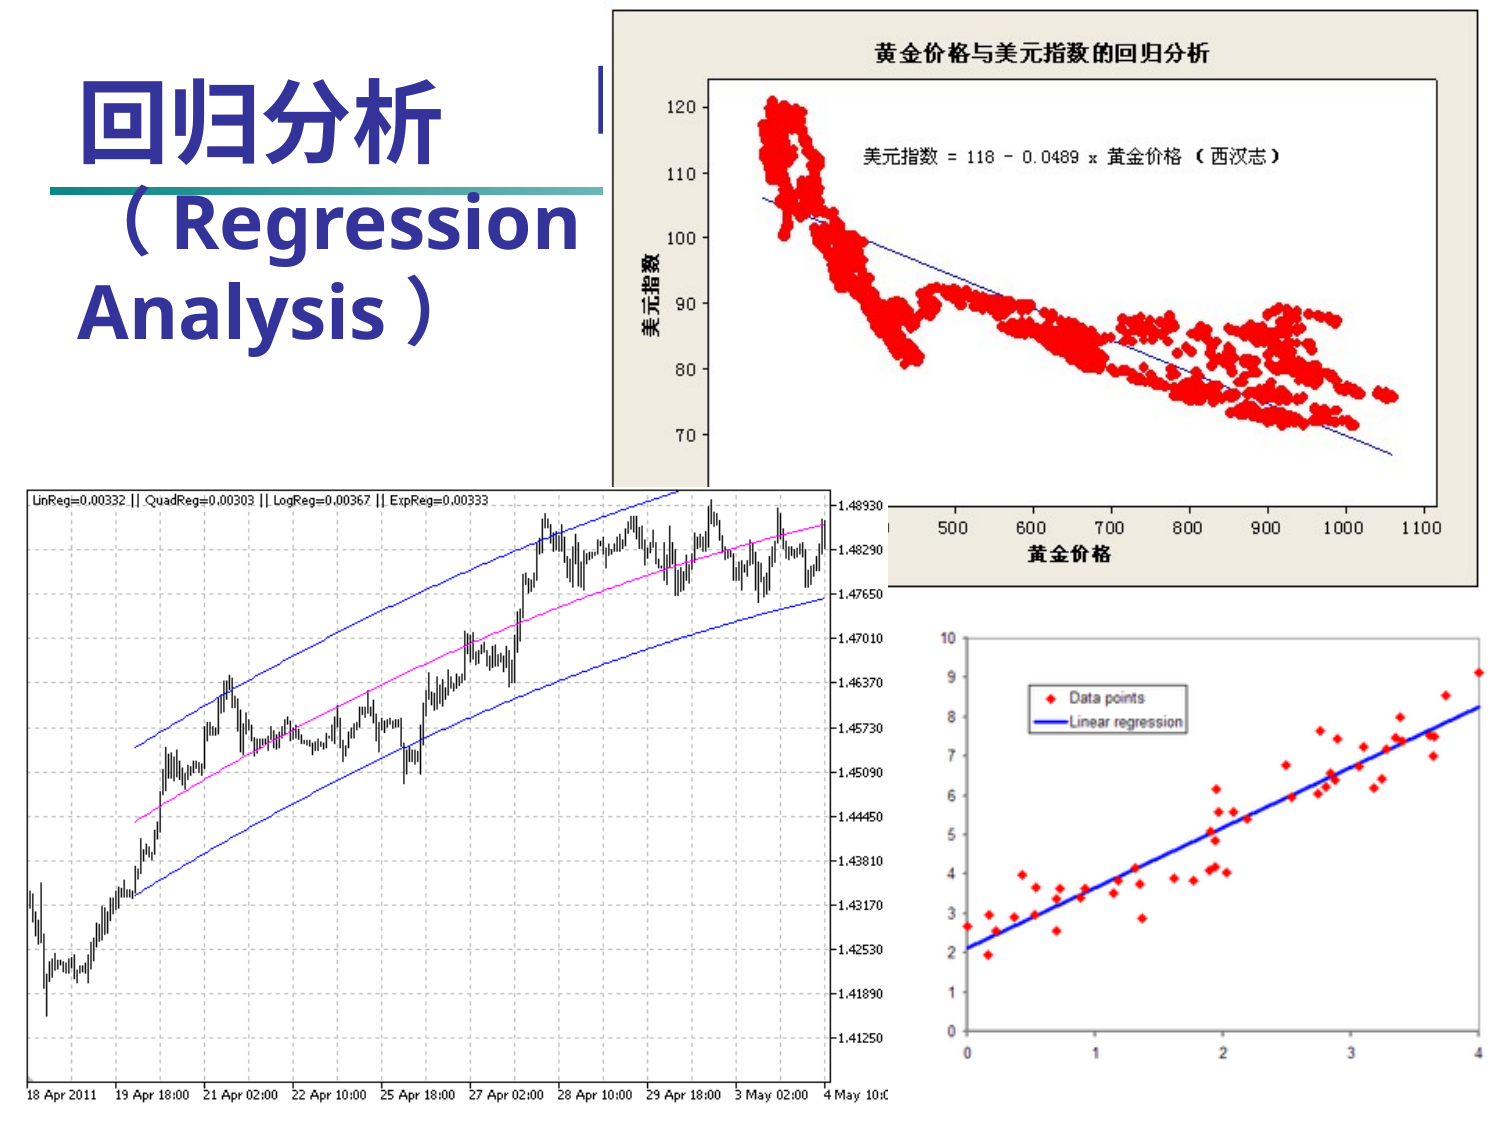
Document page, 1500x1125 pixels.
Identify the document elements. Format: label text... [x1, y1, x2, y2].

text_box 回归分析 （Regression Analysis） [62, 74, 597, 363]
title 回归分析 [24, 49, 597, 151]
picture [24, 0, 1488, 1109]
picture [924, 612, 1488, 1076]
